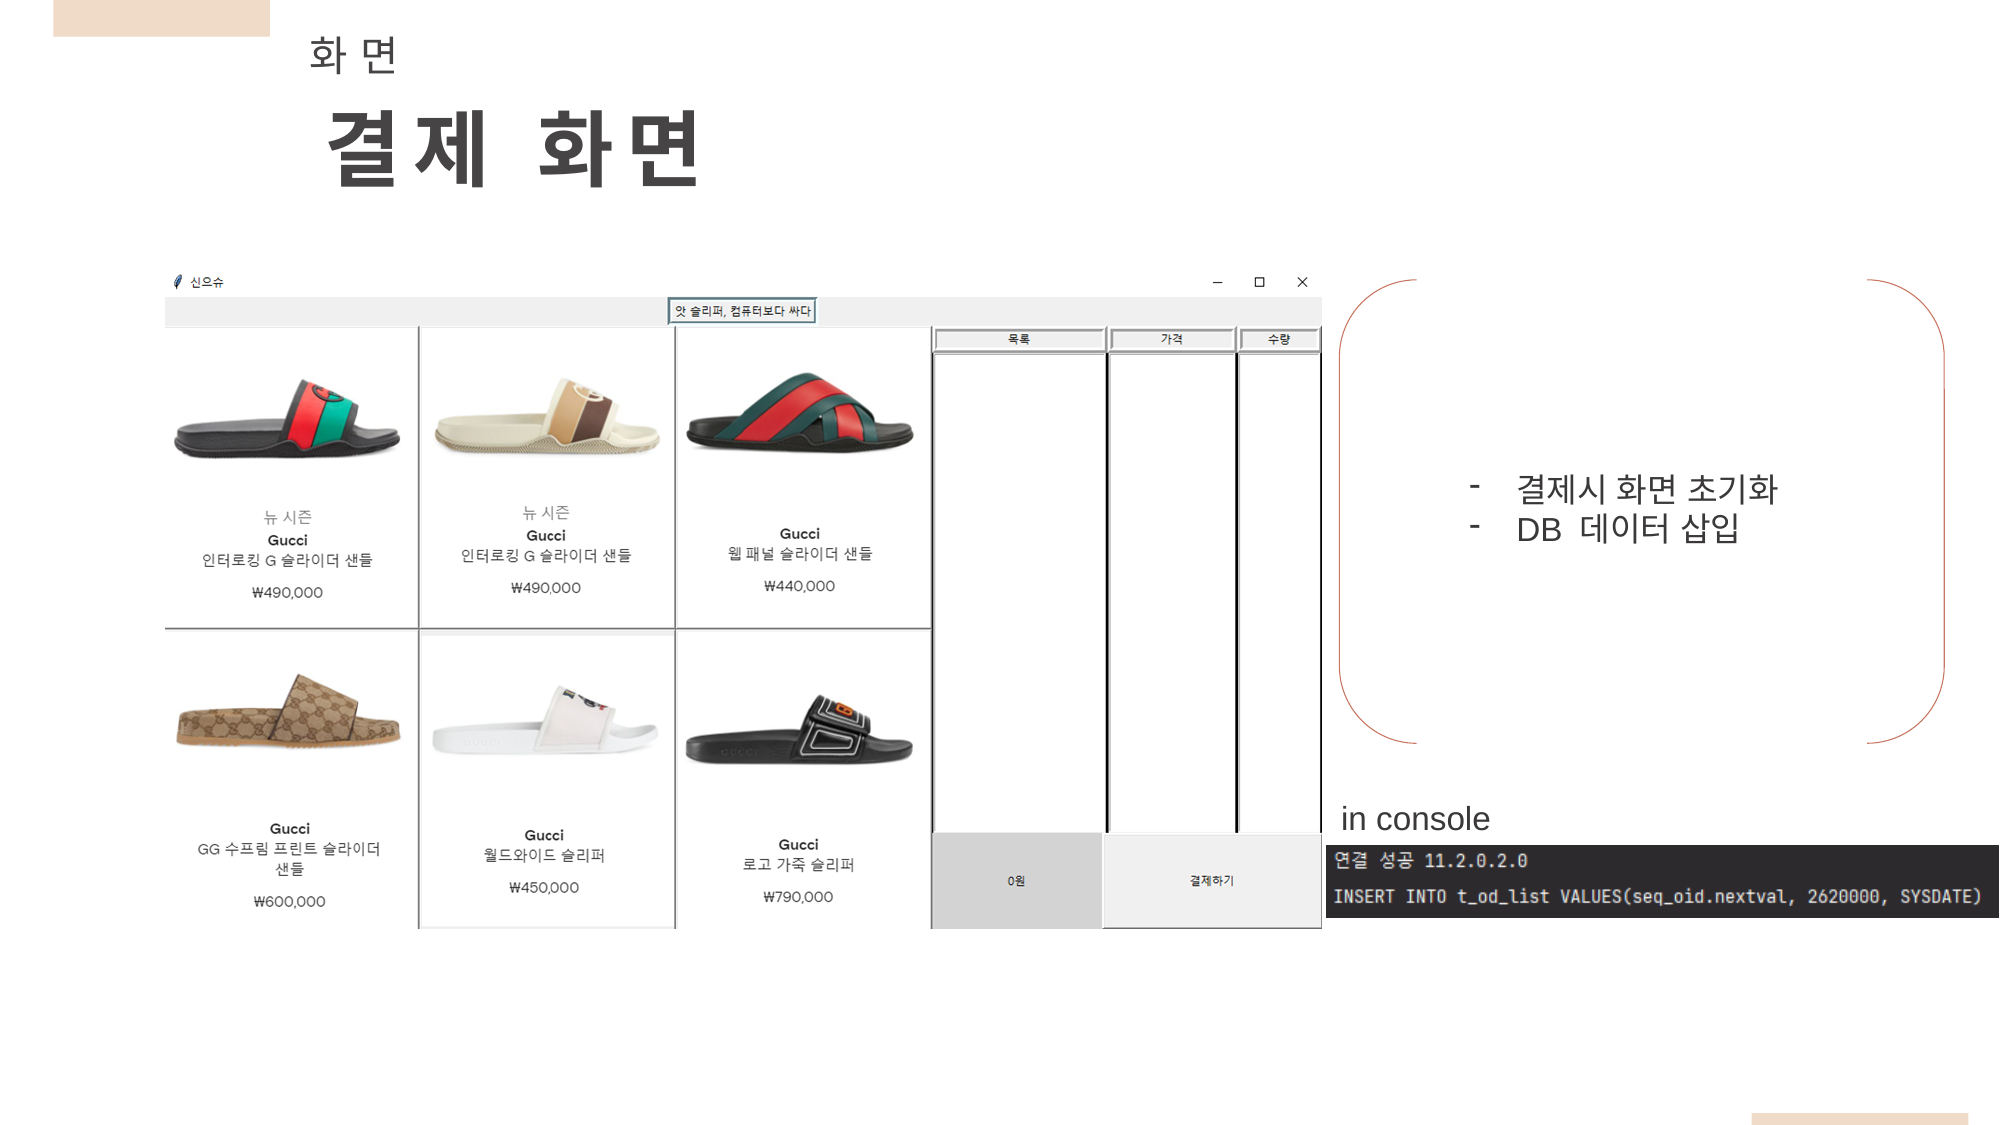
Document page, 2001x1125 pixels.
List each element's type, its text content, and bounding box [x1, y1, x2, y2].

picture [1326, 845, 1999, 918]
text_box [1225, 183, 1594, 382]
text_box [1751, 1112, 1969, 1125]
text_box 화면 [294, 22, 414, 88]
picture [165, 269, 1322, 929]
text_box [52, 0, 271, 38]
text_box [1338, 279, 1945, 744]
text_box 결제 화면 [309, 89, 719, 205]
text_box in console [1326, 790, 1792, 845]
